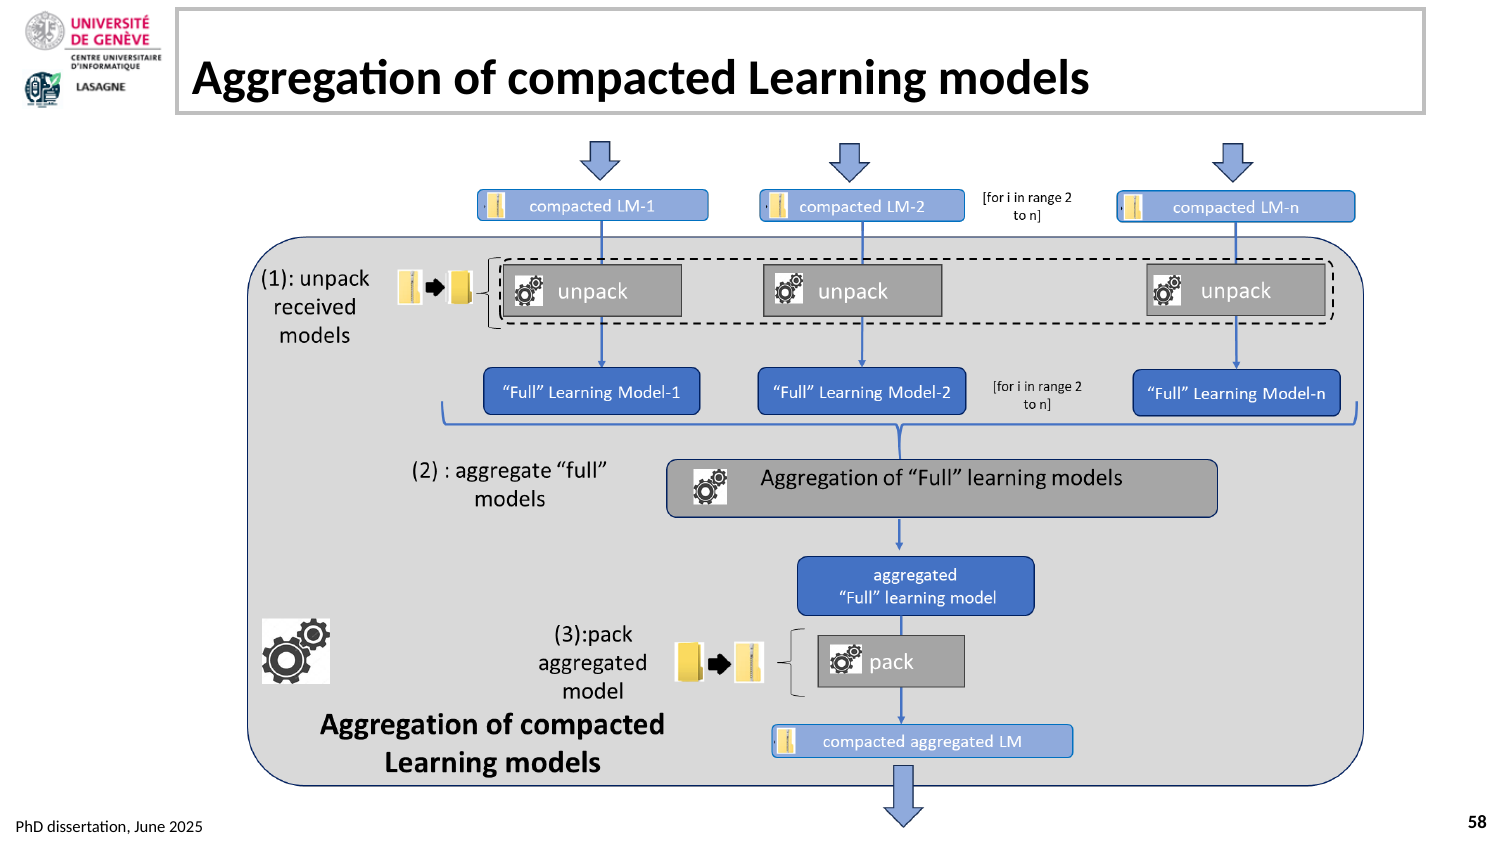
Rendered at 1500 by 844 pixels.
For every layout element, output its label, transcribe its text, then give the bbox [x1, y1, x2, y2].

picture [244, 141, 1364, 828]
slide_number 58 [1452, 797, 1498, 844]
text_box PhD dissertation, June 2025 [0, 808, 269, 844]
text_box [177, 8, 1425, 114]
picture [20, 7, 171, 114]
